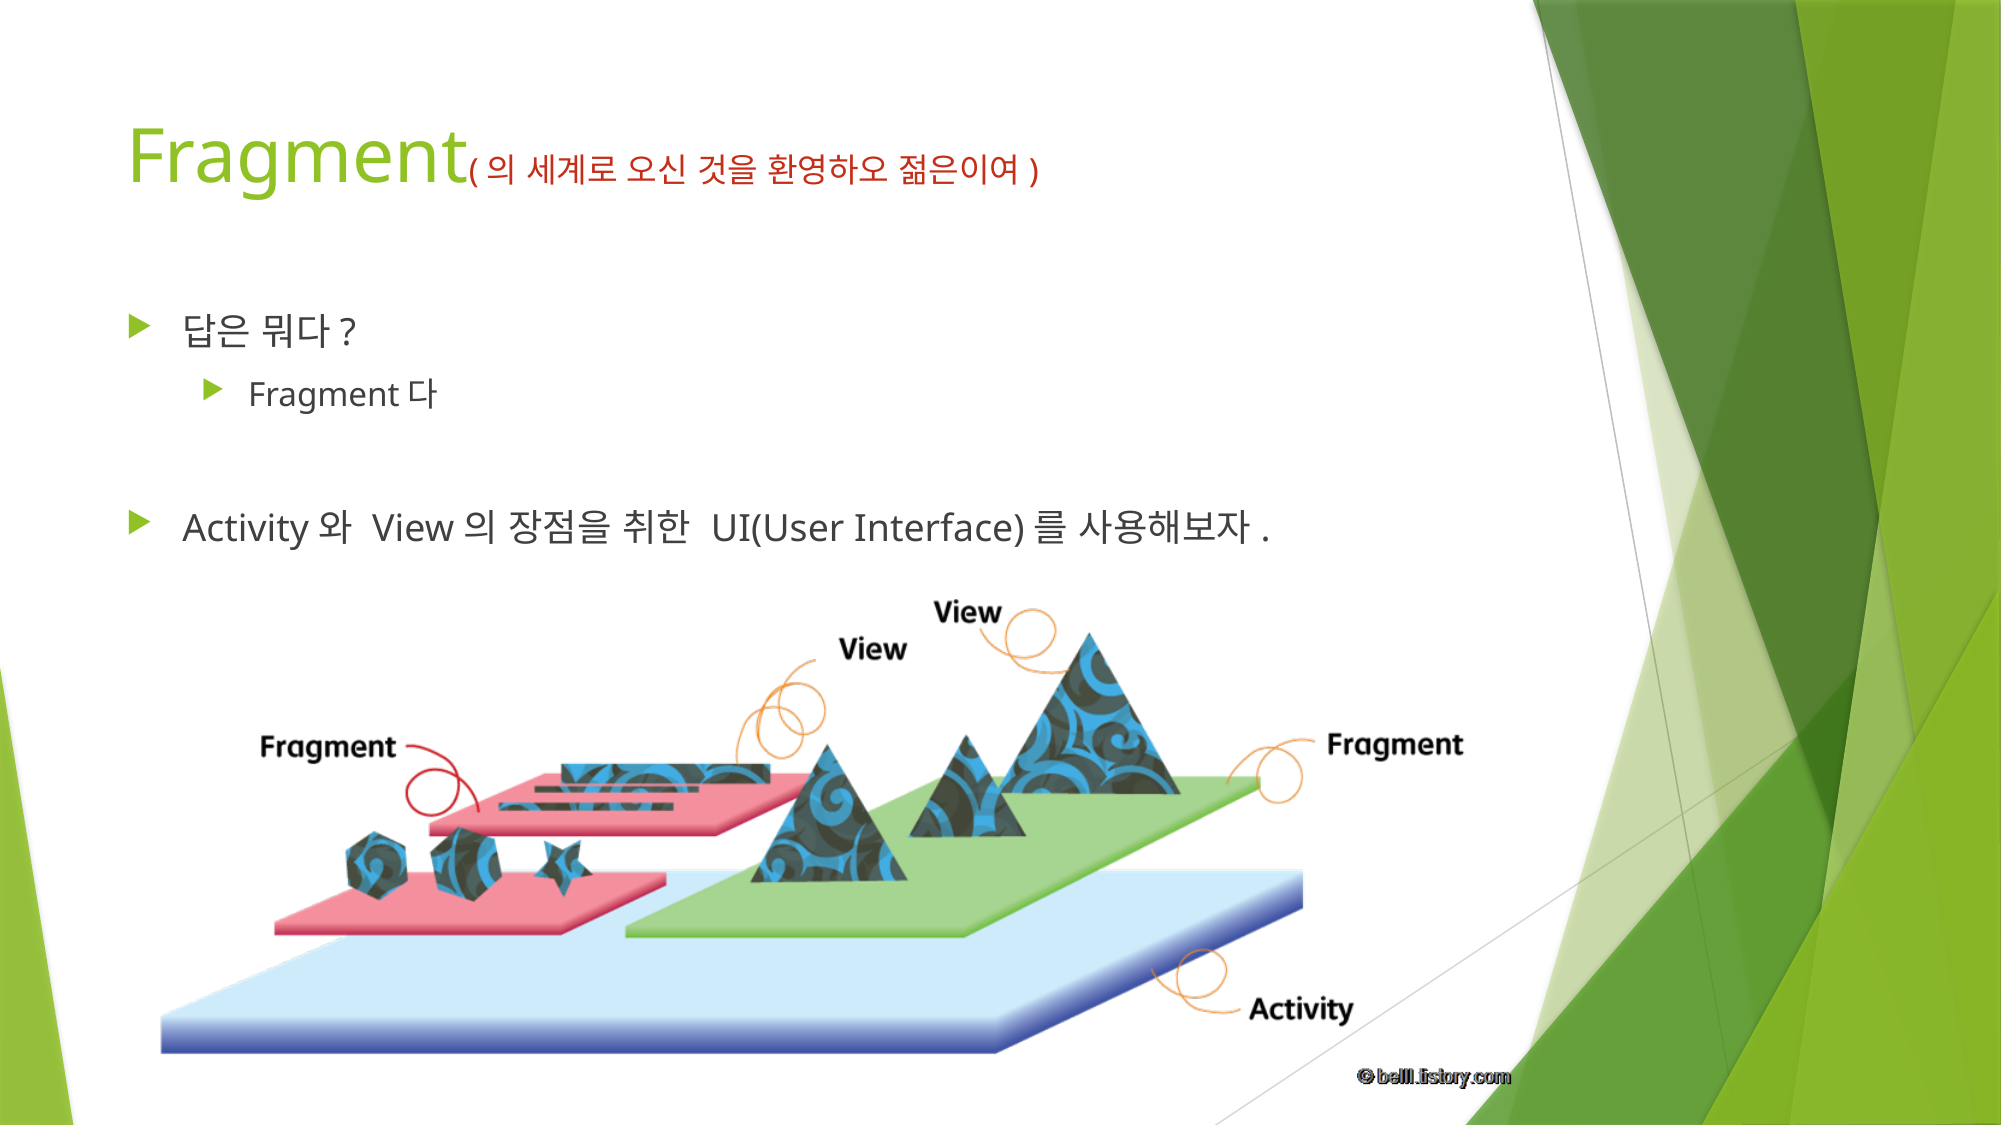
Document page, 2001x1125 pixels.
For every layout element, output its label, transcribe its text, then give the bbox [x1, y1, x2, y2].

picture [110, 526, 1523, 1090]
title Fragment(의 세계로 오신 것을 환영하오 젊은이여) [111, 99, 1522, 299]
list 답은 뭐다? Fragment다 Activity와 View의 장점을 취한 UI(User Interface)를 사용해보자. [111, 299, 1522, 526]
